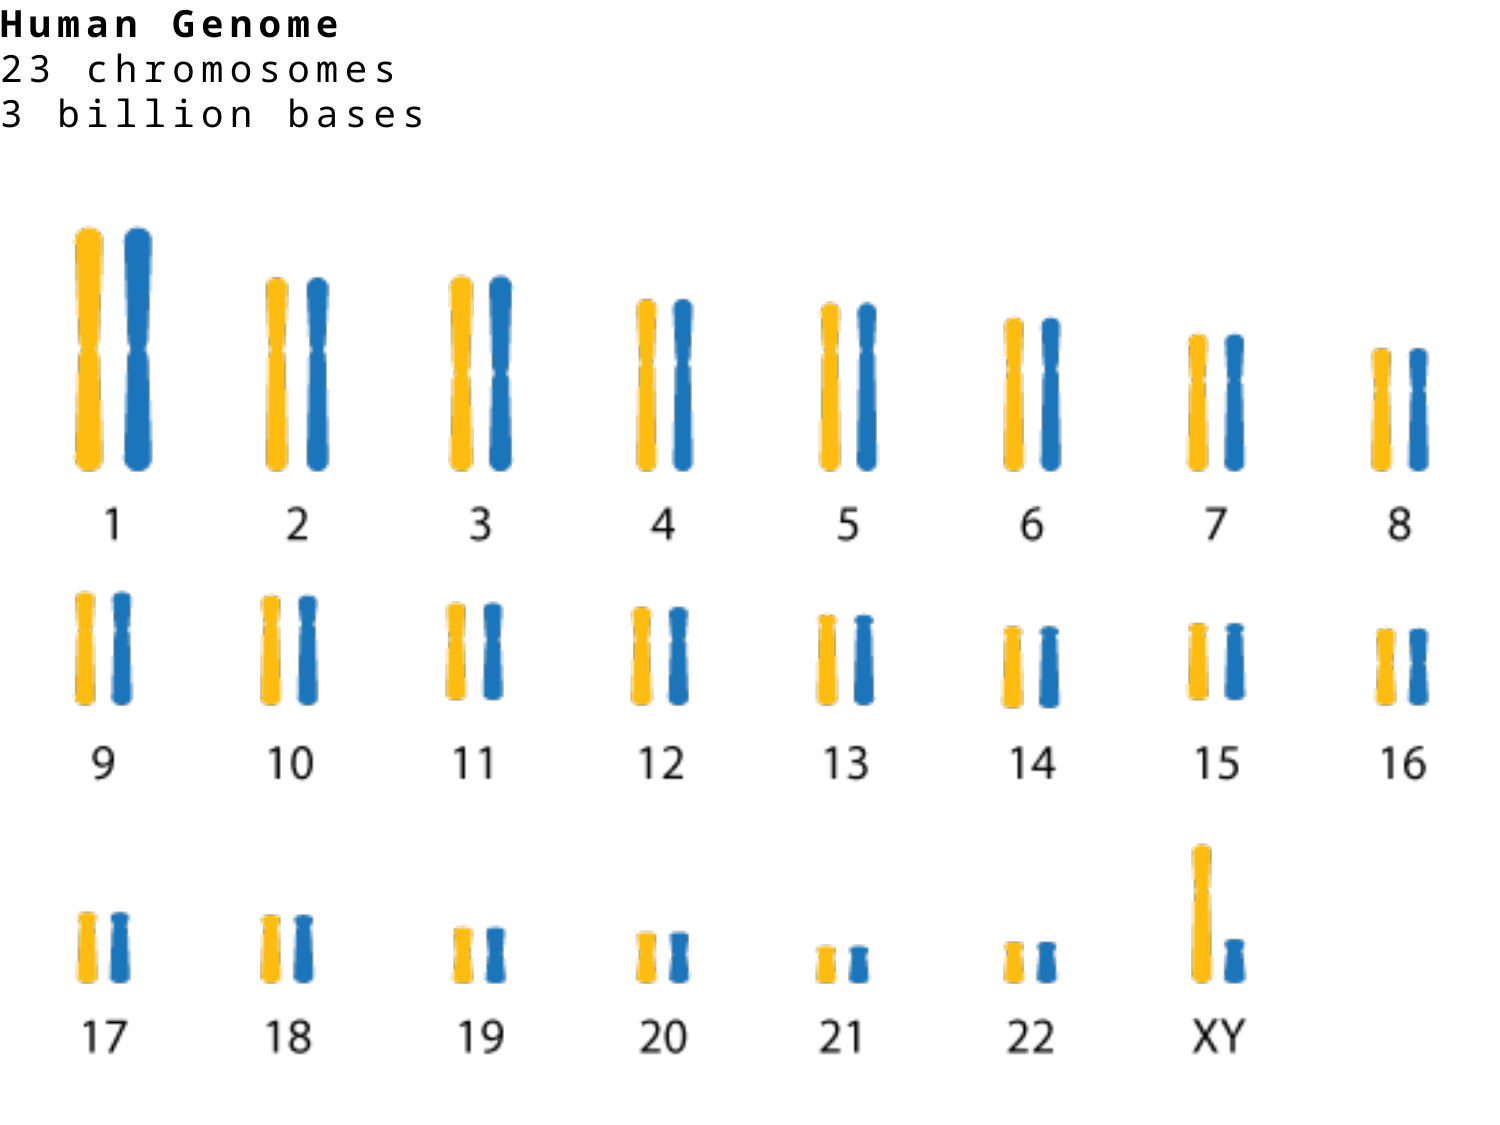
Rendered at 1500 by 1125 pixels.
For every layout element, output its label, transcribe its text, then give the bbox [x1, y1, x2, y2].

text_box Human Genome 23 chromosomes 3 billion bases [0, 0, 1500, 136]
picture [63, 205, 1435, 1071]
